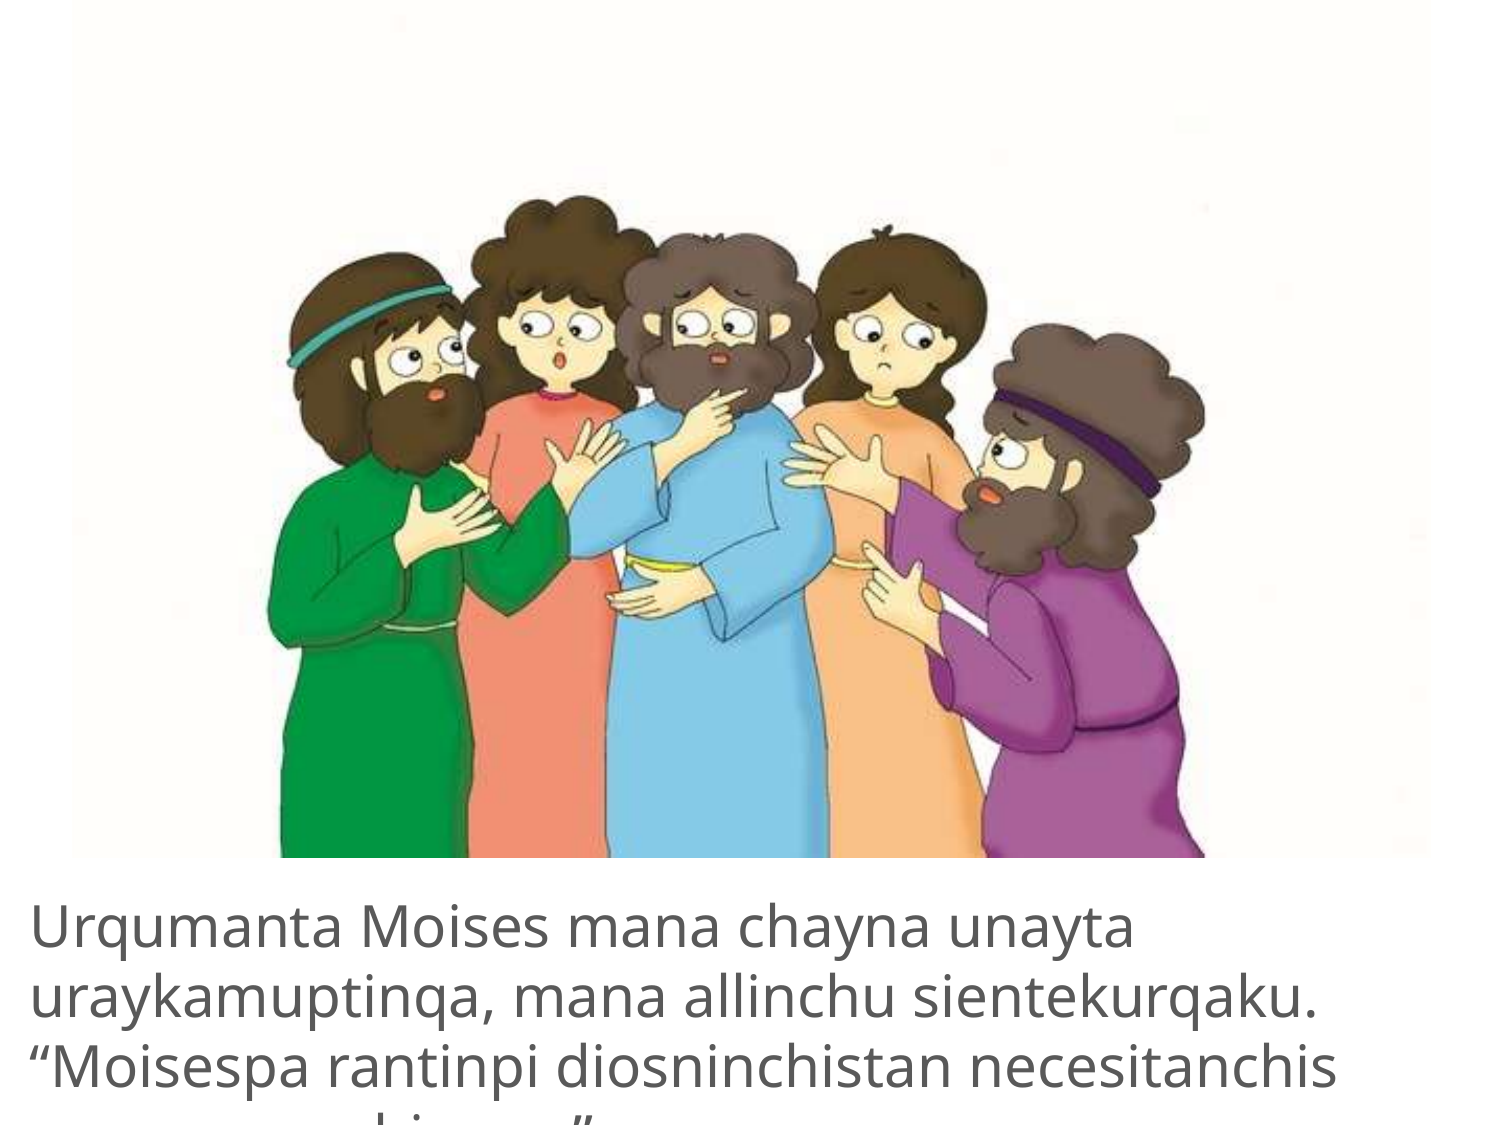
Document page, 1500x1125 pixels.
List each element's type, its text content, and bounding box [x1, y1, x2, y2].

text_box Urqumanta Moises mana chayna unayta uraykamuptinqa, mana allinchu sientekurqaku. “Moisespa rantinpi diosninchistan necesitanchis pusawananchispaq.” [14, 881, 1486, 1125]
picture [72, 0, 1431, 858]
